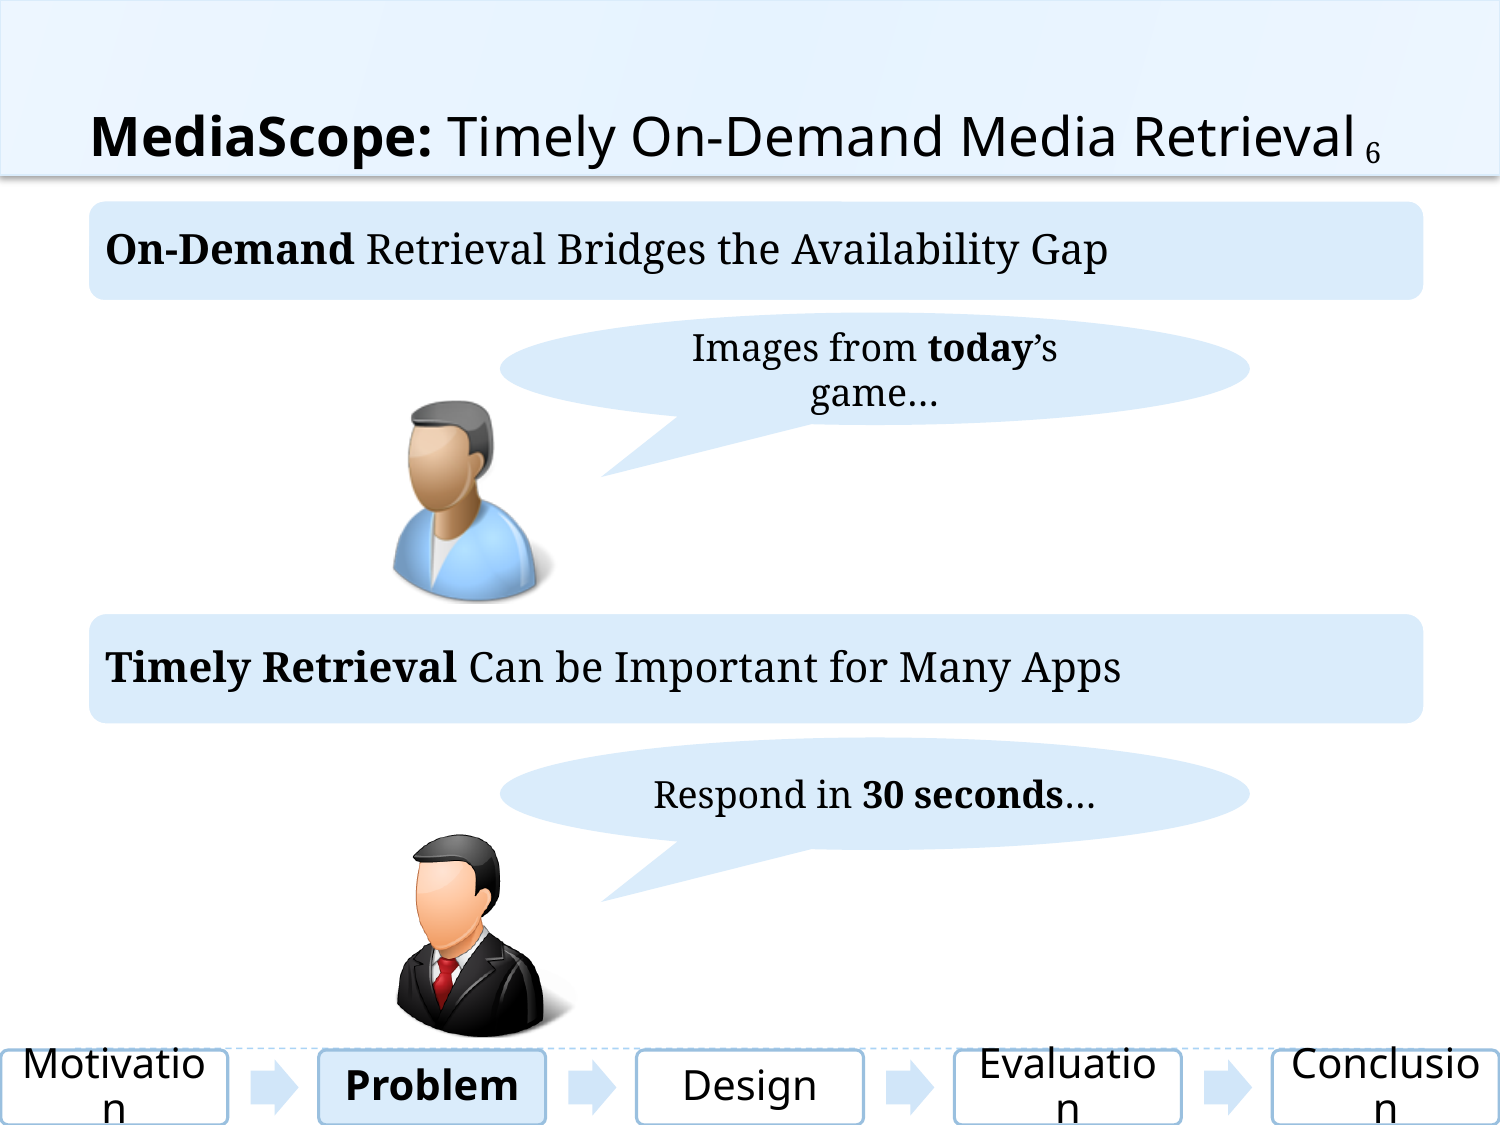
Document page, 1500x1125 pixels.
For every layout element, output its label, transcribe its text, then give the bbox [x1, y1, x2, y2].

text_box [0, 1049, 1500, 1125]
slide_number 6 [1350, 127, 1500, 188]
picture [362, 399, 567, 604]
title MediaScope: Timely On-Demand Media Retrieval [75, 50, 1425, 175]
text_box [87, 599, 1426, 976]
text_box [87, 162, 1426, 563]
picture [383, 833, 588, 1038]
